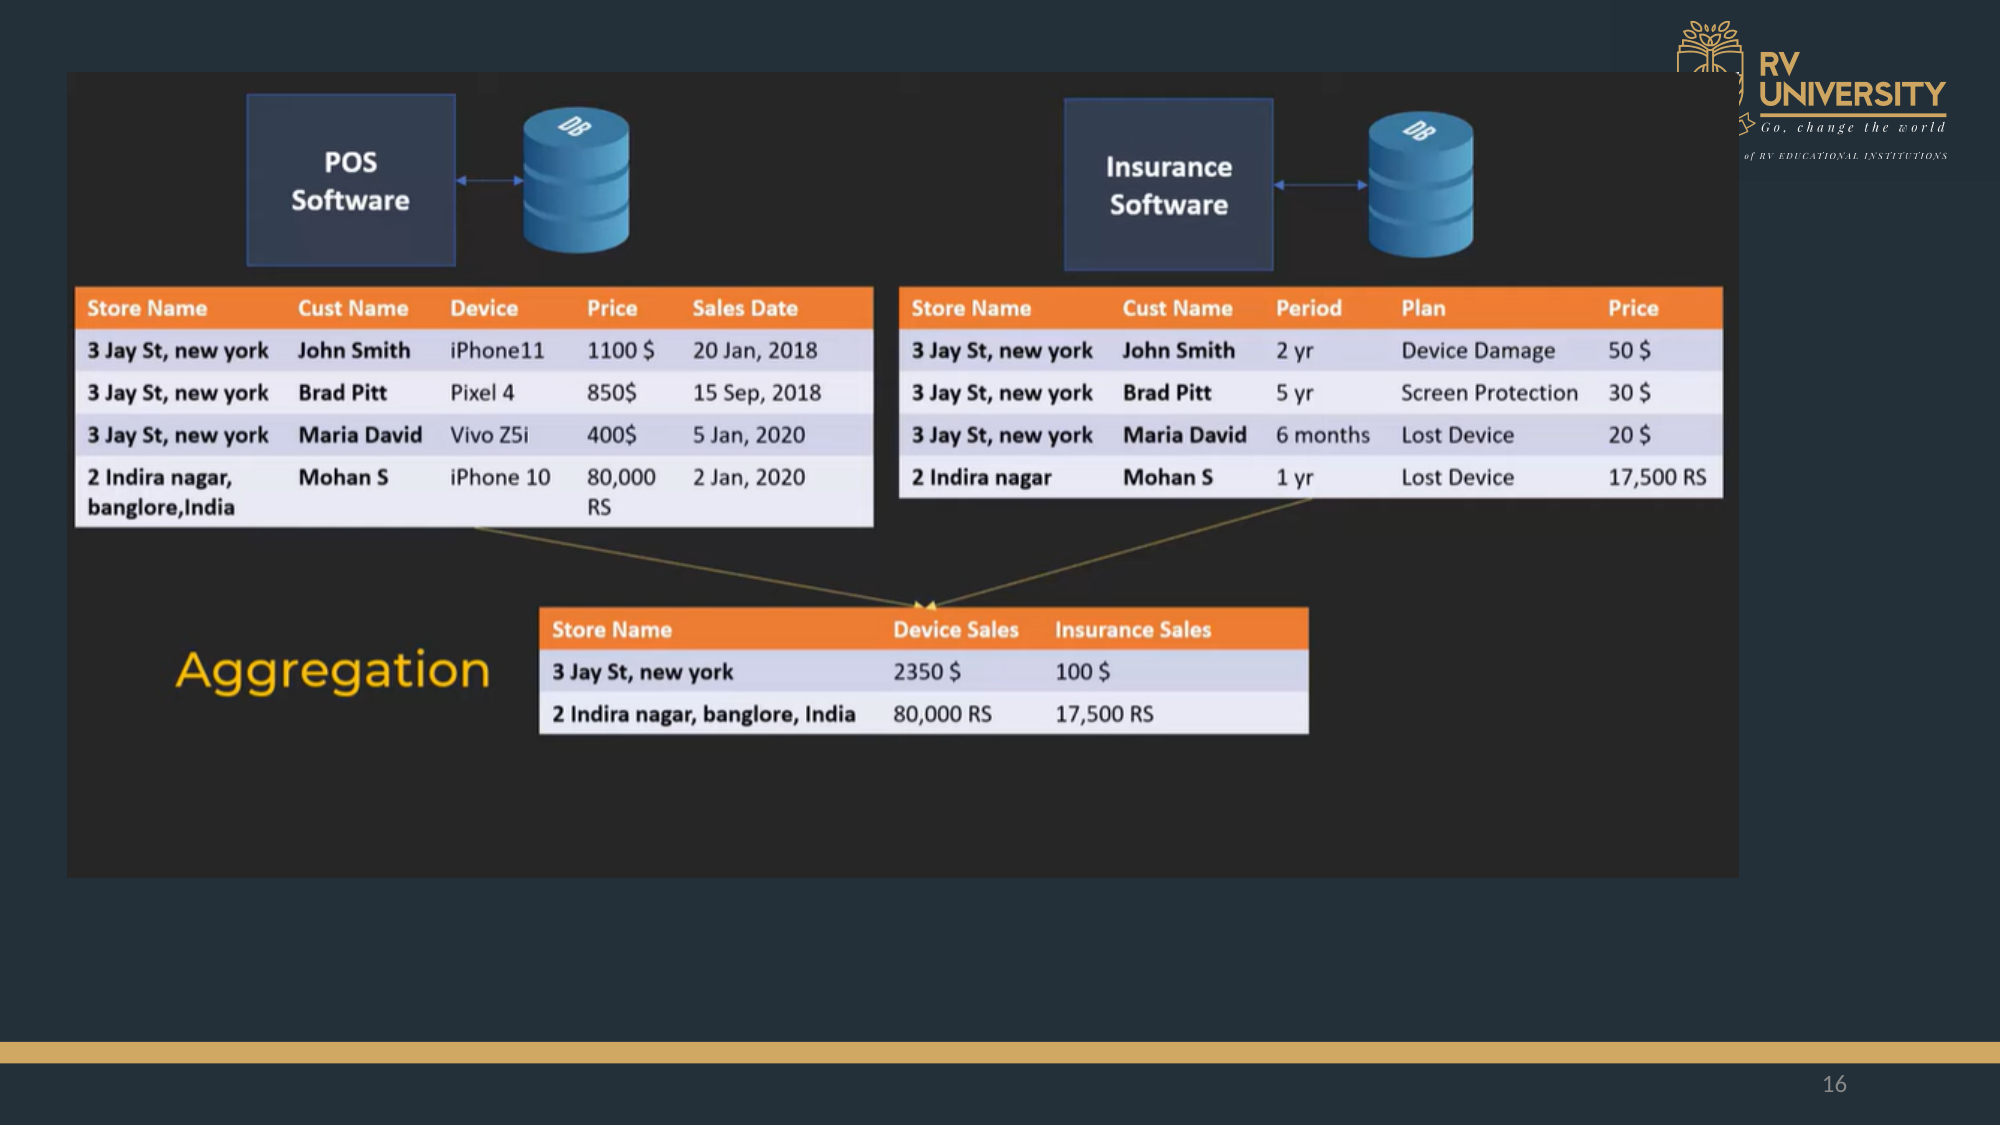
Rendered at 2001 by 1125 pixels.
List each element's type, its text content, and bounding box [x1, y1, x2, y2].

picture [67, 0, 2000, 878]
slide_number 16 [1412, 1061, 1863, 1103]
